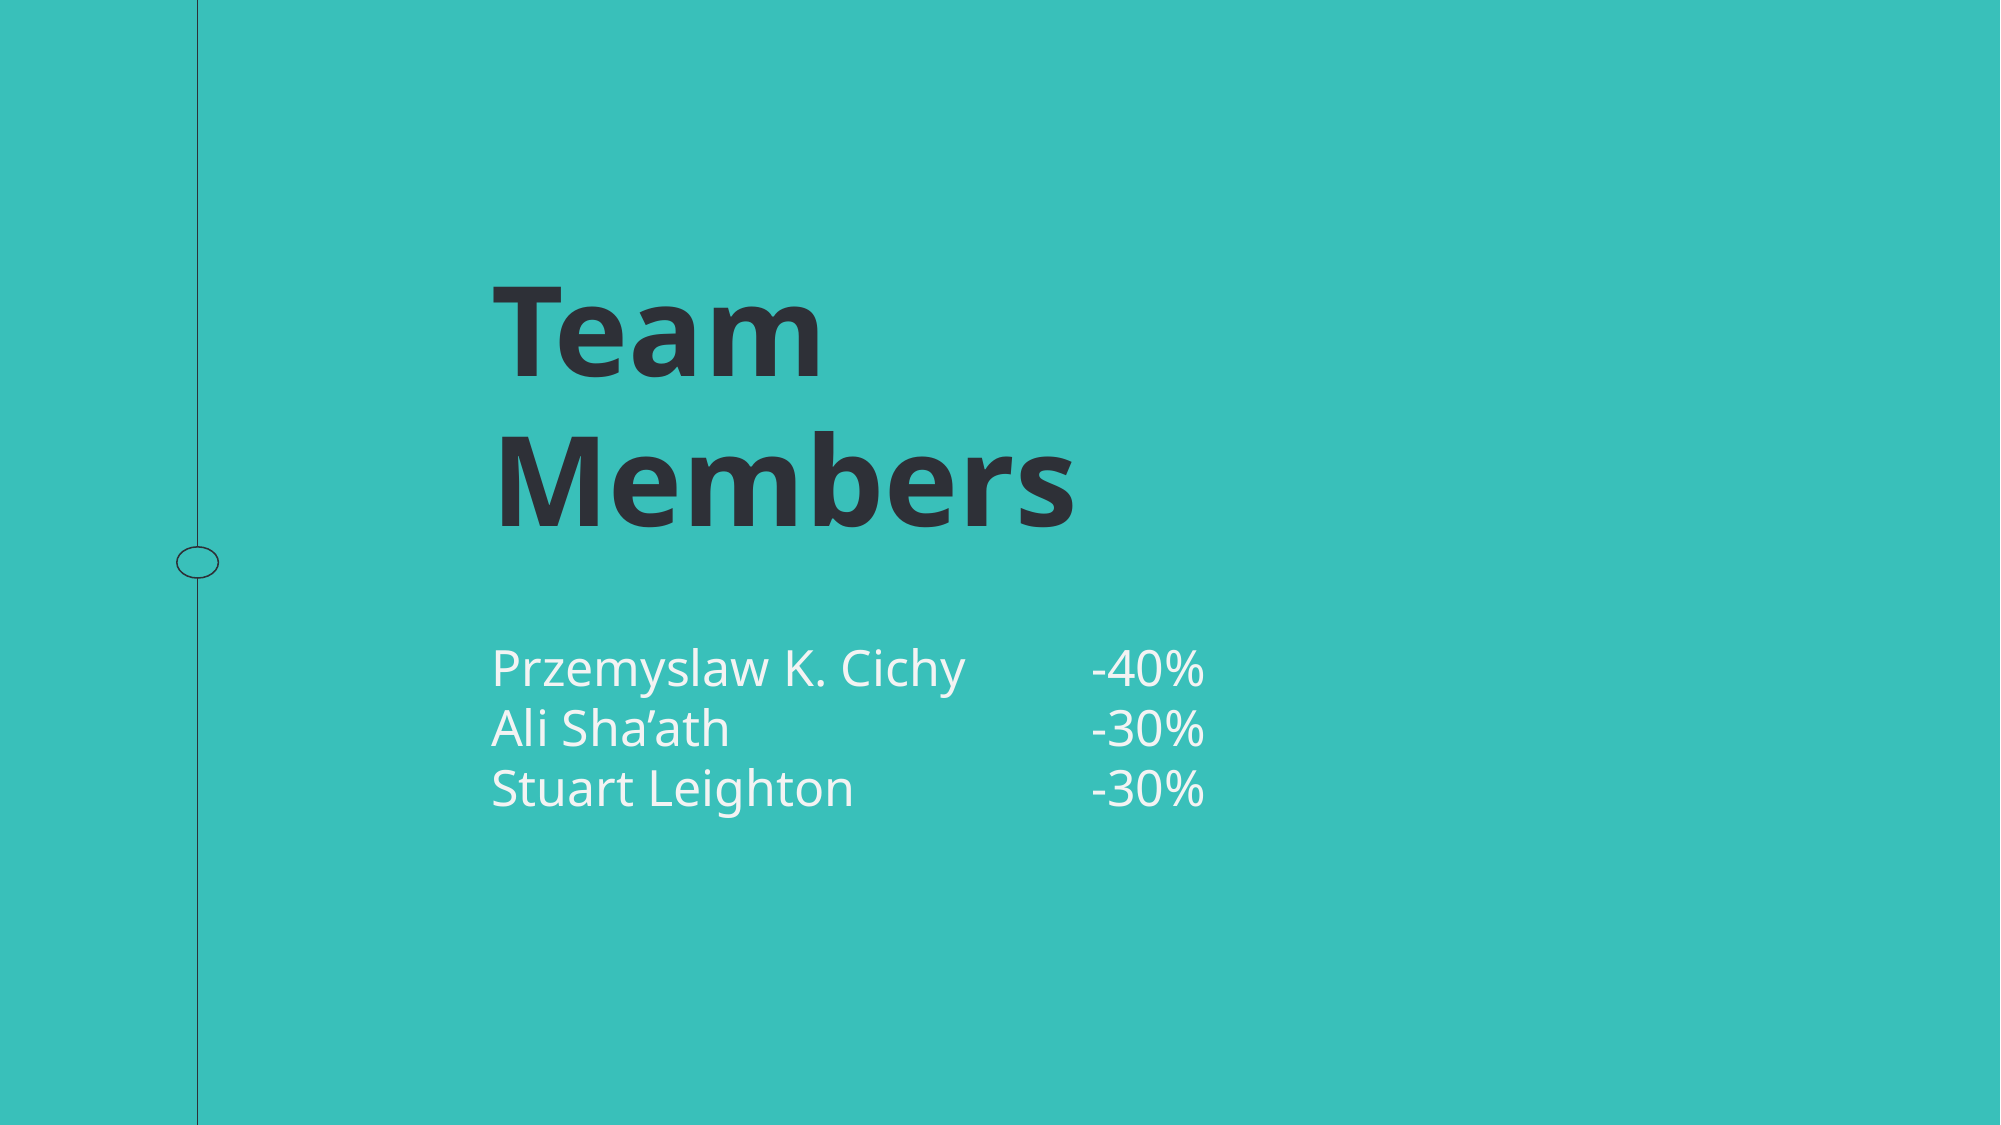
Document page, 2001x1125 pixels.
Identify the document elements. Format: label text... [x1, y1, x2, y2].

subtitle Przemyslaw K. Cichy -40% Ali Sha’ath -30% Stuart Leighton -30% [476, 621, 1318, 839]
title Team Members [476, 275, 1369, 529]
